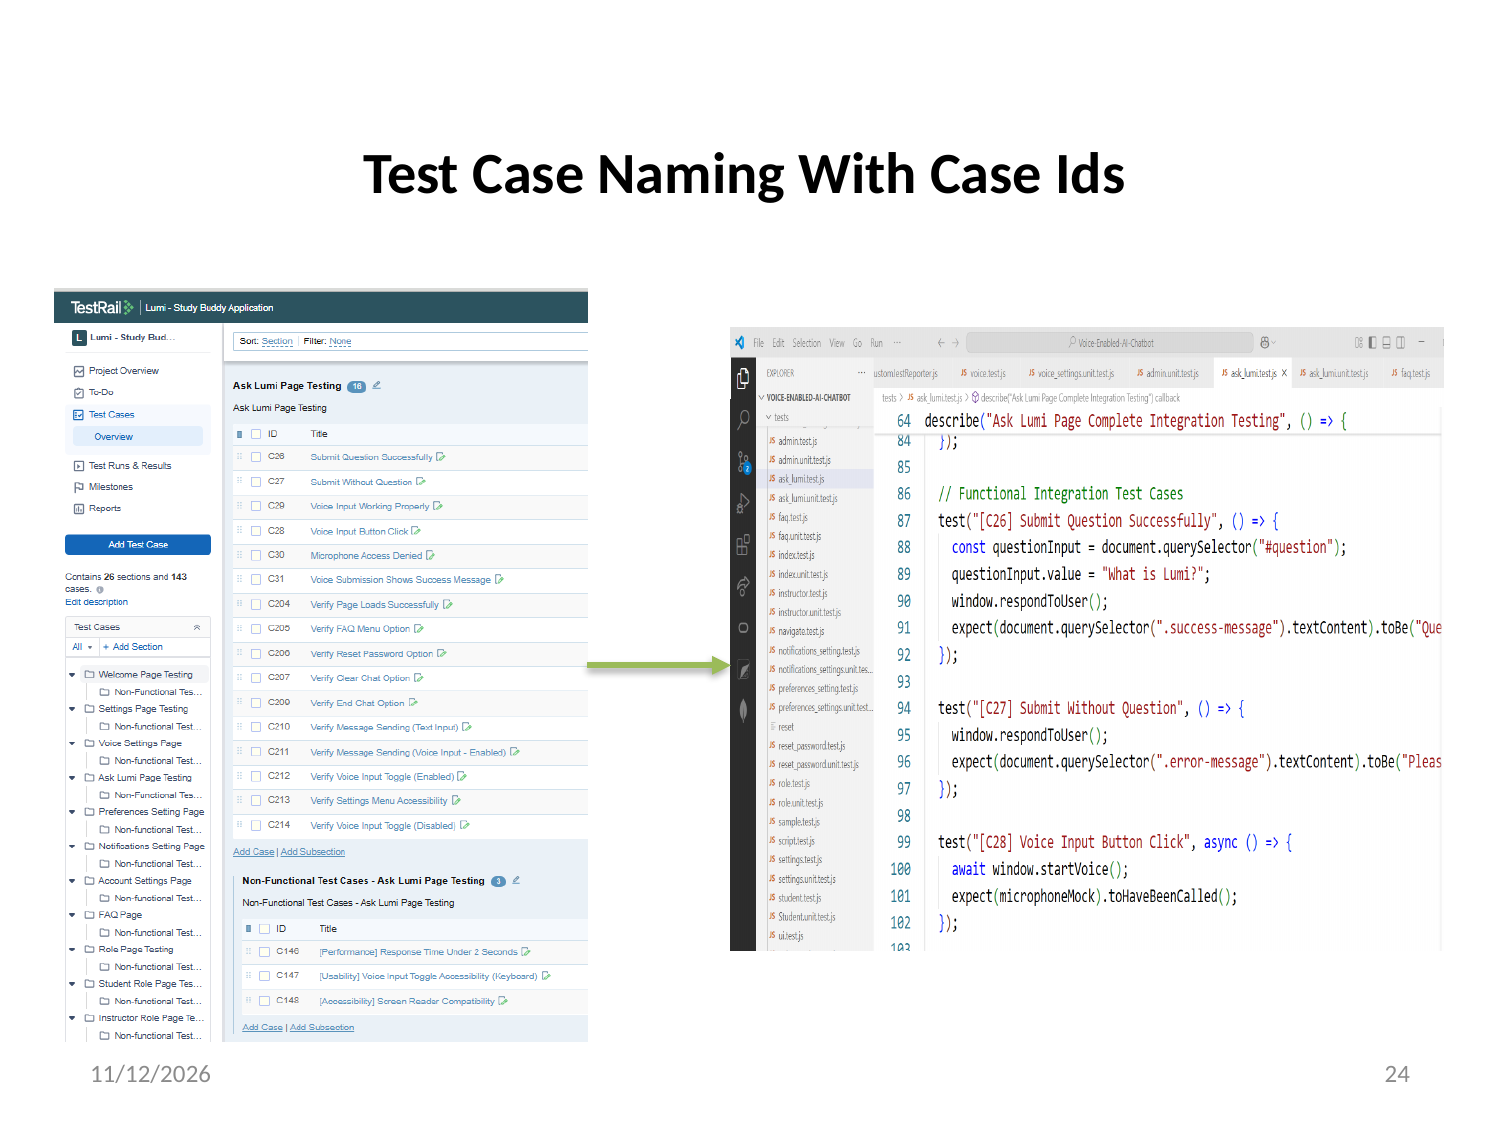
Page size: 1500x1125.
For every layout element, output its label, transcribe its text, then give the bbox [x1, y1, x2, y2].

picture [730, 327, 1444, 951]
title Test Case Naming With Case Ids [191, 66, 1298, 274]
picture [53, 288, 588, 1042]
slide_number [75, 1050, 425, 1103]
slide_number 24 [1074, 1042, 1425, 1103]
